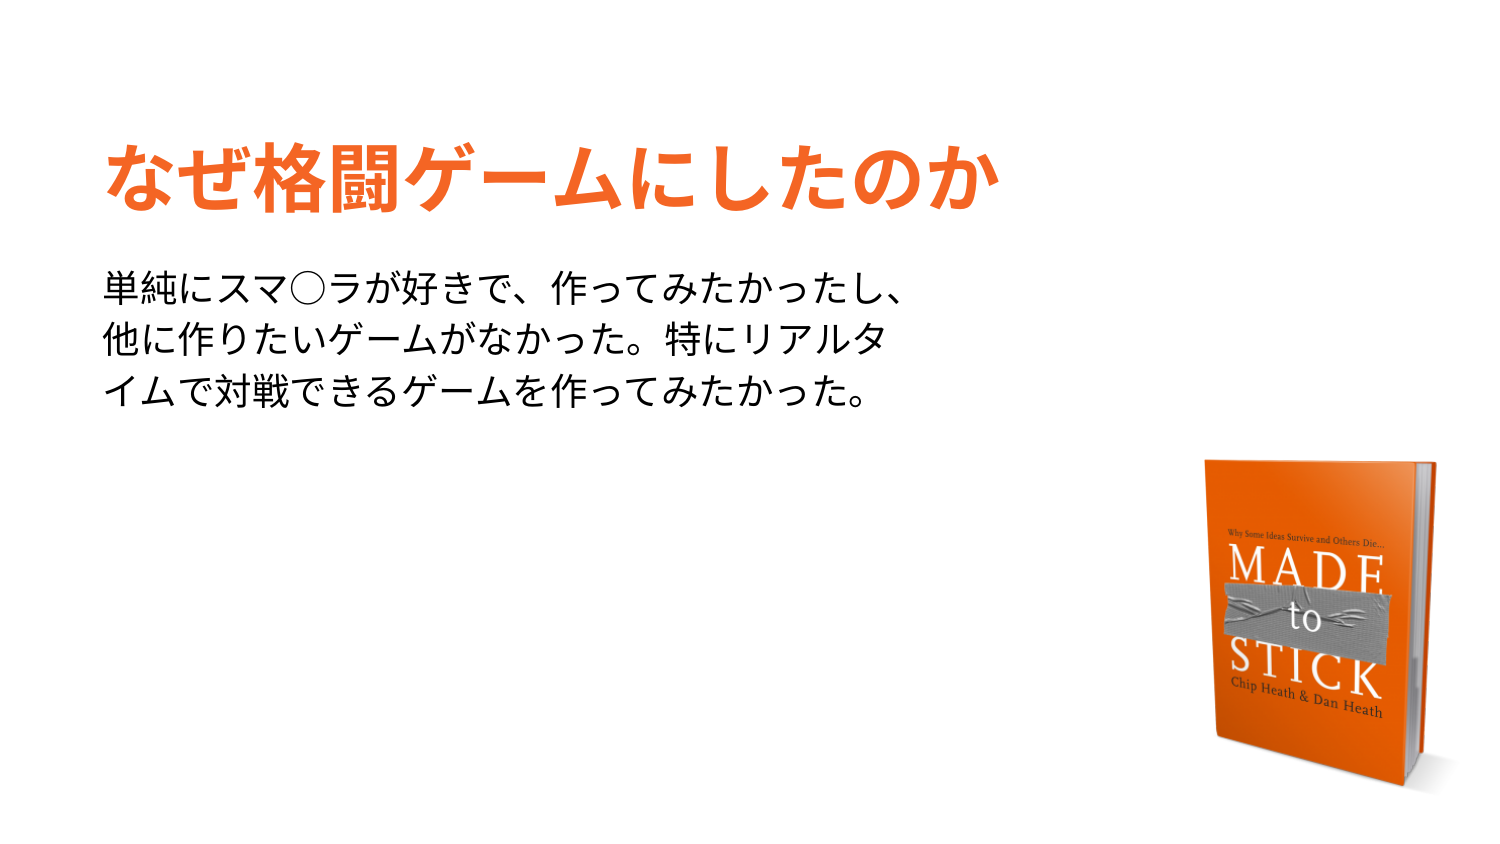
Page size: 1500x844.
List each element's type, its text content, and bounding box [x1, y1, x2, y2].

title なぜ格闘ゲームにしたのか [87, 116, 1106, 243]
picture [1204, 459, 1463, 797]
title 単純にスマ○ラが好きで、作ってみたかったし、他に作りたいゲームがなかった。特にリアルタイムで対戦できるゲームを作ってみたかった。 [87, 242, 941, 746]
